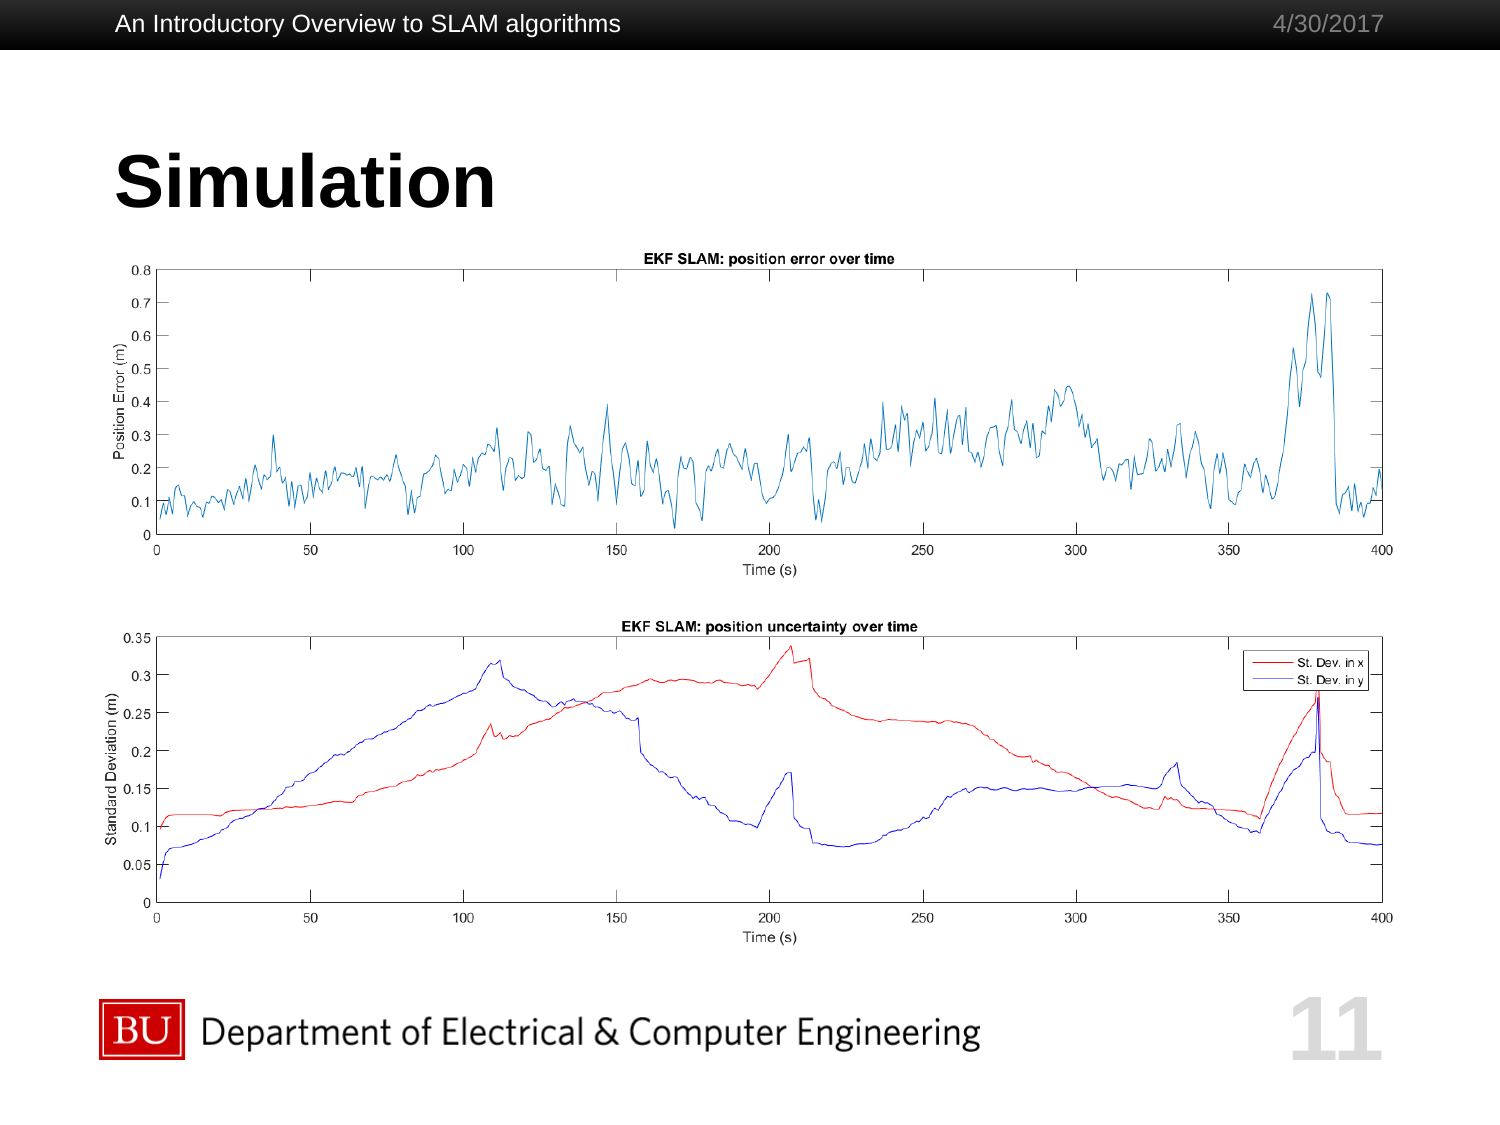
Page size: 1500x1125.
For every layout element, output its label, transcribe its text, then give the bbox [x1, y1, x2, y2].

footer An Introductory Overview to SLAM algorithms [99, 0, 938, 51]
picture [99, 999, 980, 1060]
picture [99, 237, 1401, 946]
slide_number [1087, 0, 1401, 51]
title Simulation [99, 125, 809, 236]
slide_number 11 [1162, 968, 1401, 1082]
